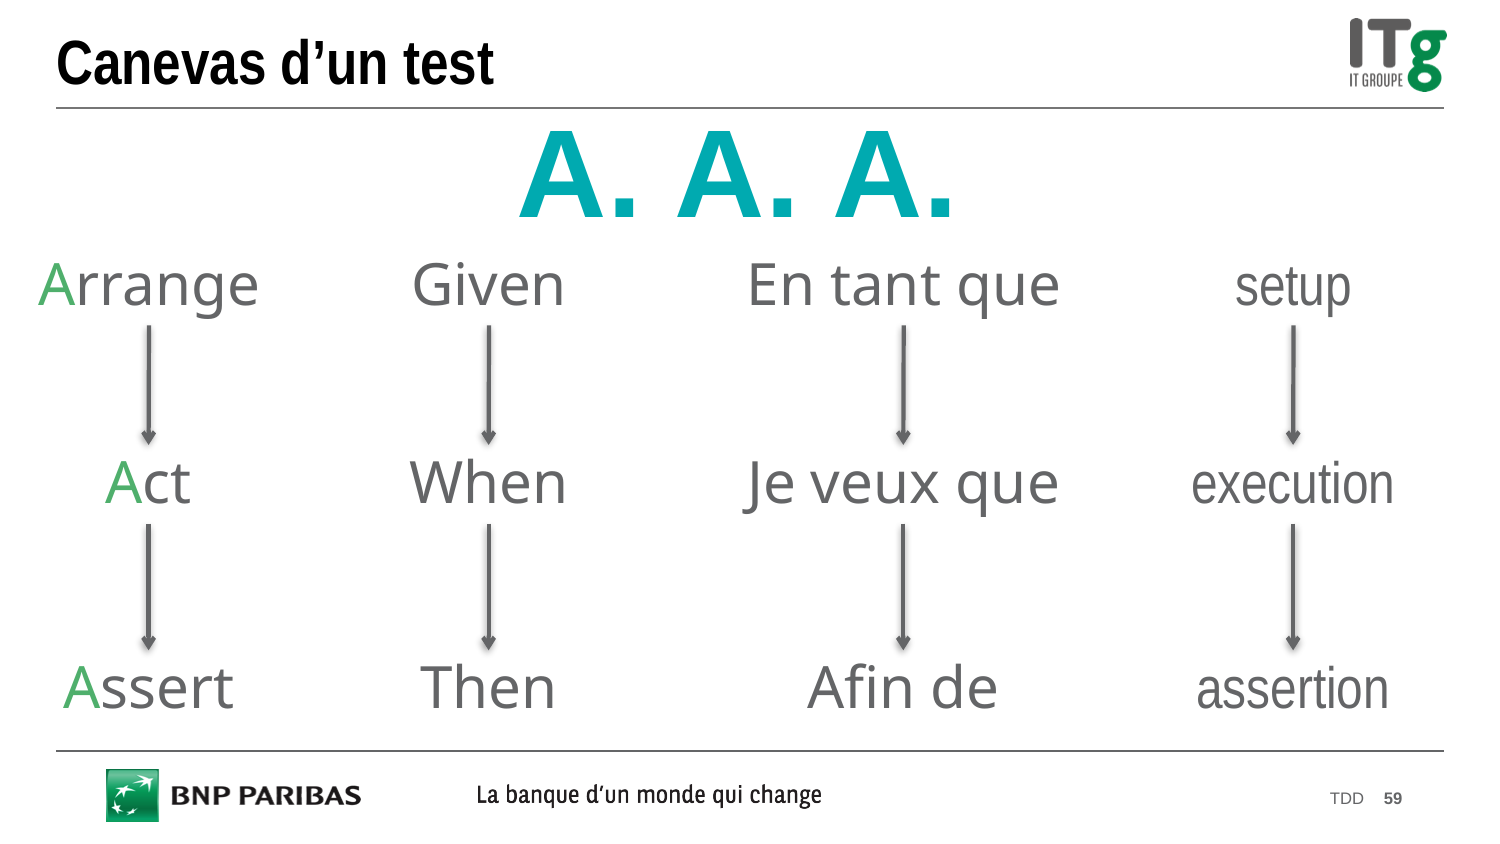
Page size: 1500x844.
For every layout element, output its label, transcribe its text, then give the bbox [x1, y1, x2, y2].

text_box Then [345, 650, 632, 729]
text_box Arrange [6, 246, 292, 326]
text_box Assert [5, 650, 292, 729]
text_box En tant que [703, 246, 1092, 326]
text_box Act [5, 444, 292, 524]
title Canevas d’un test [56, 14, 1444, 106]
text_box Je veux que [702, 444, 1092, 524]
text_box A. A. A. [501, 84, 974, 250]
text_box Given [346, 246, 632, 326]
picture [478, 784, 821, 809]
text_box execution [1092, 444, 1494, 524]
text_box setup [1092, 246, 1495, 326]
text_box Afin de [702, 650, 1092, 729]
text_box When [345, 444, 632, 524]
picture [106, 769, 361, 822]
slide_number 59 [1372, 786, 1403, 810]
text_box assertion [1092, 650, 1494, 729]
footer TDD [1033, 786, 1365, 810]
